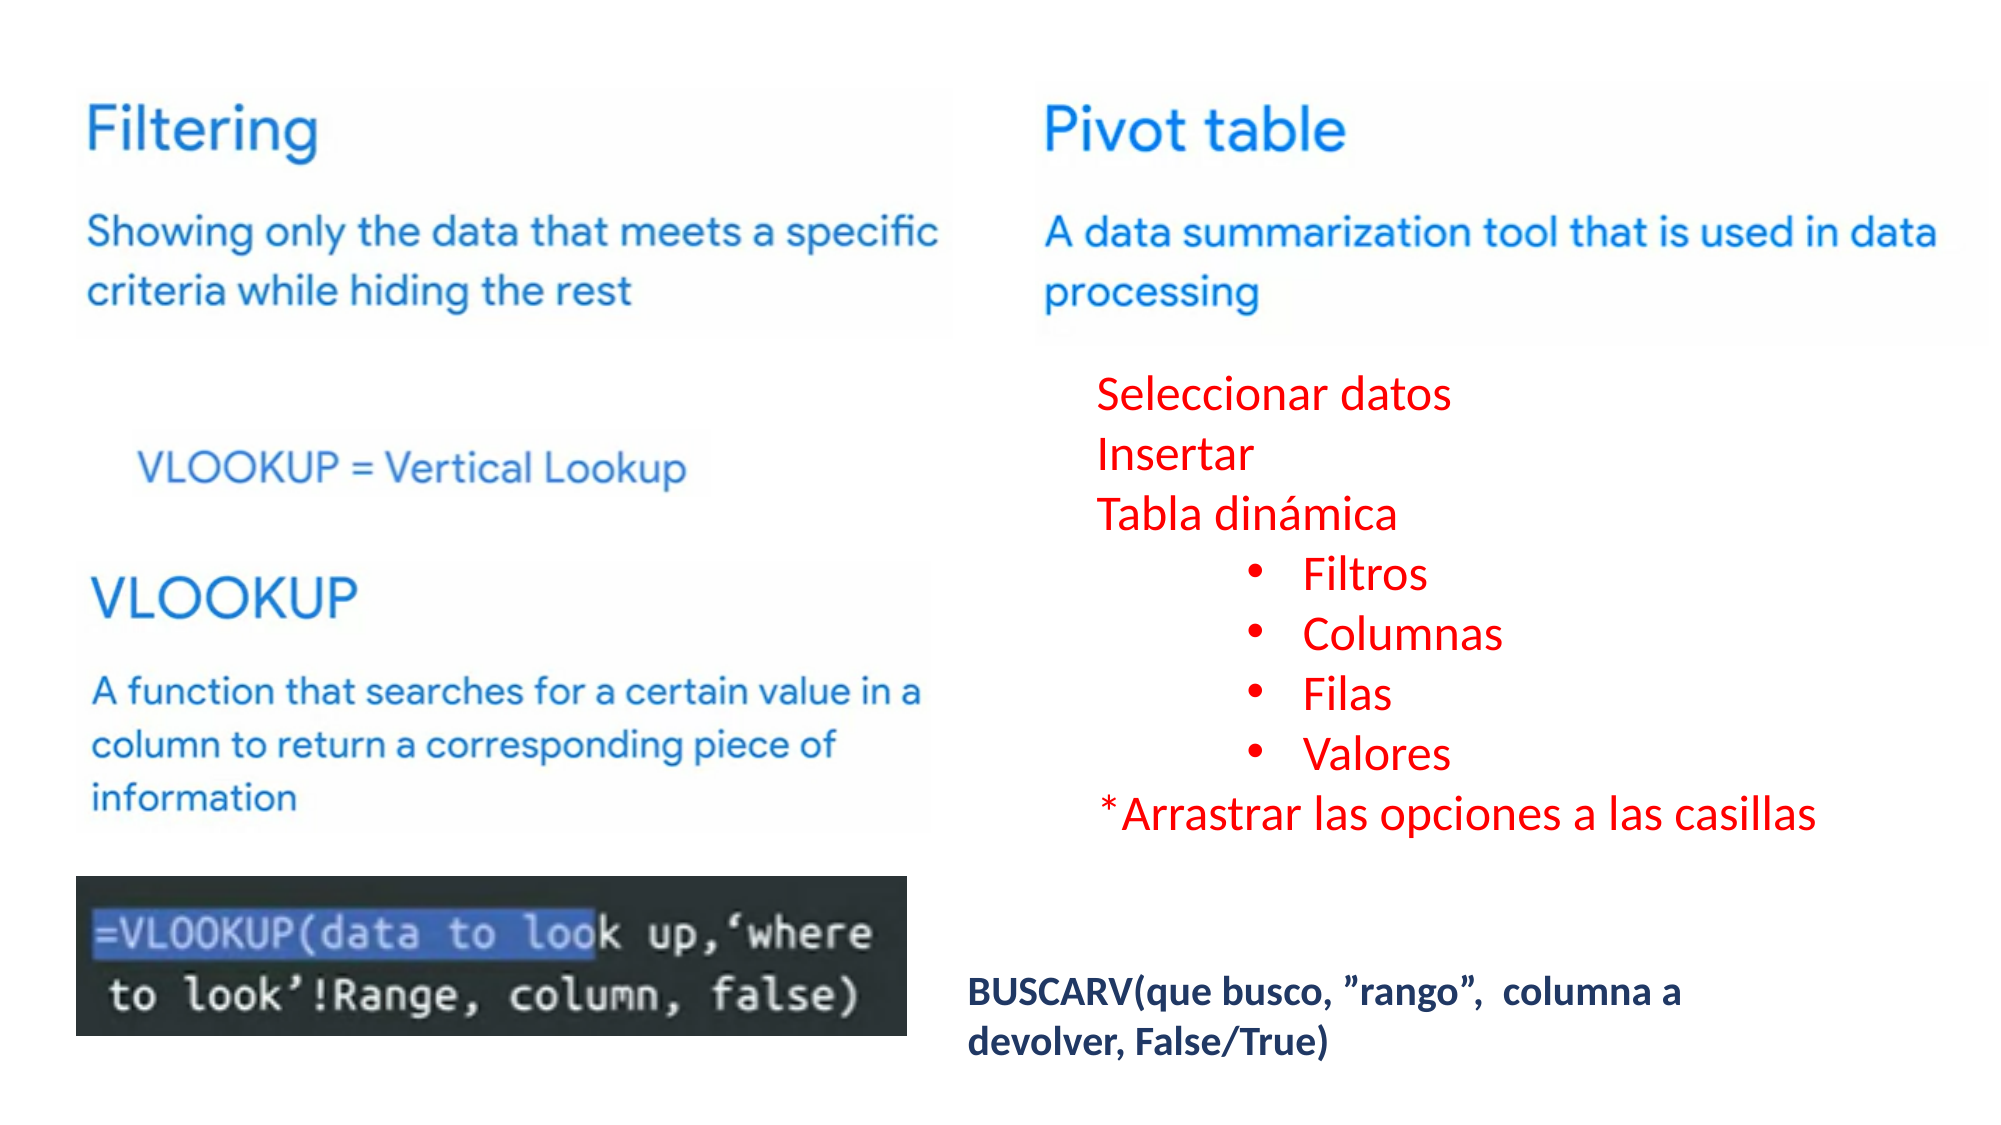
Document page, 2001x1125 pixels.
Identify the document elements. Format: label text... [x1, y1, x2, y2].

text_box Seleccionar datos Insertar Tabla dinámica Filtros Columnas Filas Valores *Arrastrar las opciones a las casillas [1081, 352, 1872, 893]
picture [132, 429, 711, 497]
text_box BUSCARV(que busco, ”rango”, columna a devolver, False/True) [952, 956, 1855, 1072]
picture [76, 876, 907, 1036]
picture [76, 561, 931, 833]
picture [1034, 81, 1989, 346]
picture [76, 88, 953, 339]
